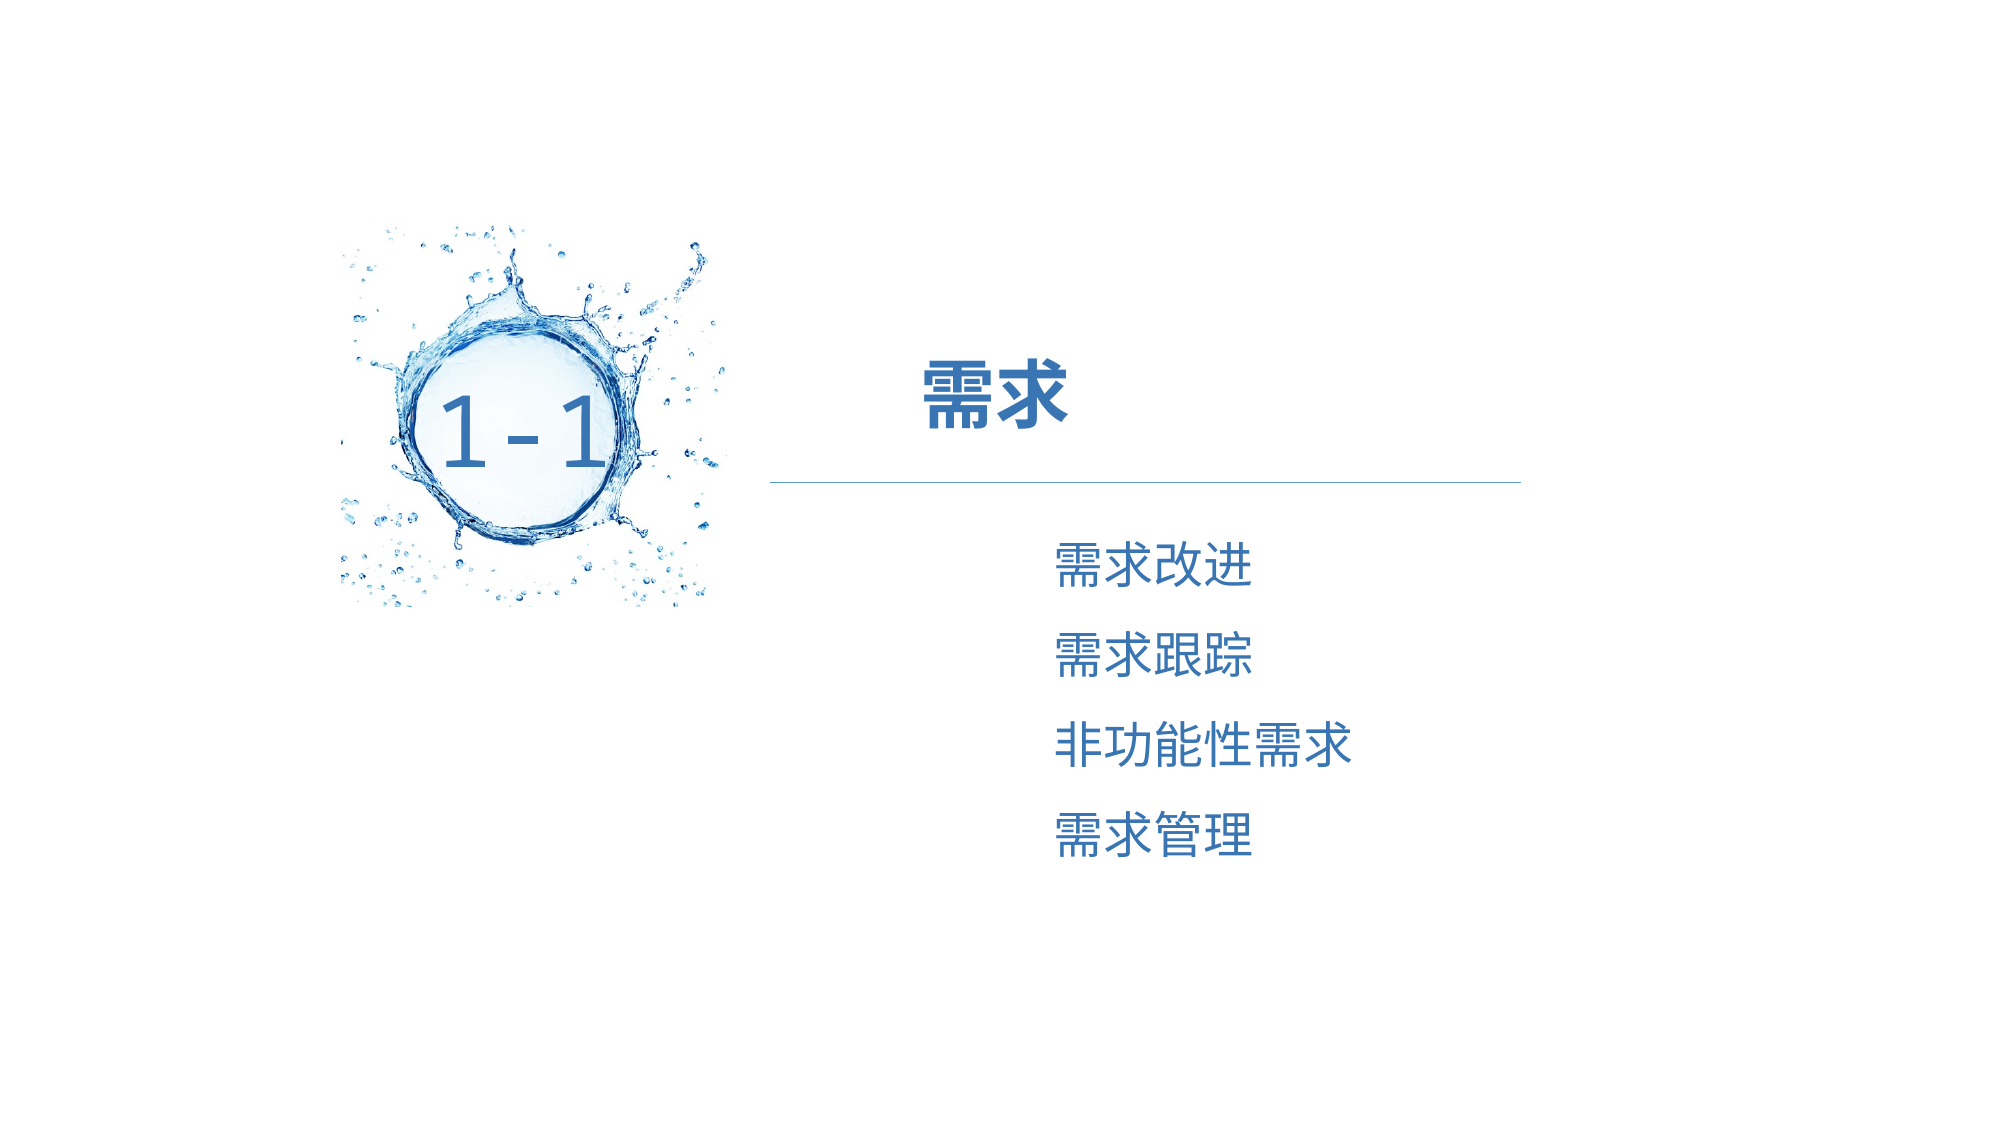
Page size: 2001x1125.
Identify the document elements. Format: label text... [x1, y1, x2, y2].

text_box 需求 [755, 339, 1086, 445]
picture [341, 221, 727, 607]
text_box 需求改进 需求跟踪 非功能性需求 需求管理 [1038, 495, 1369, 871]
